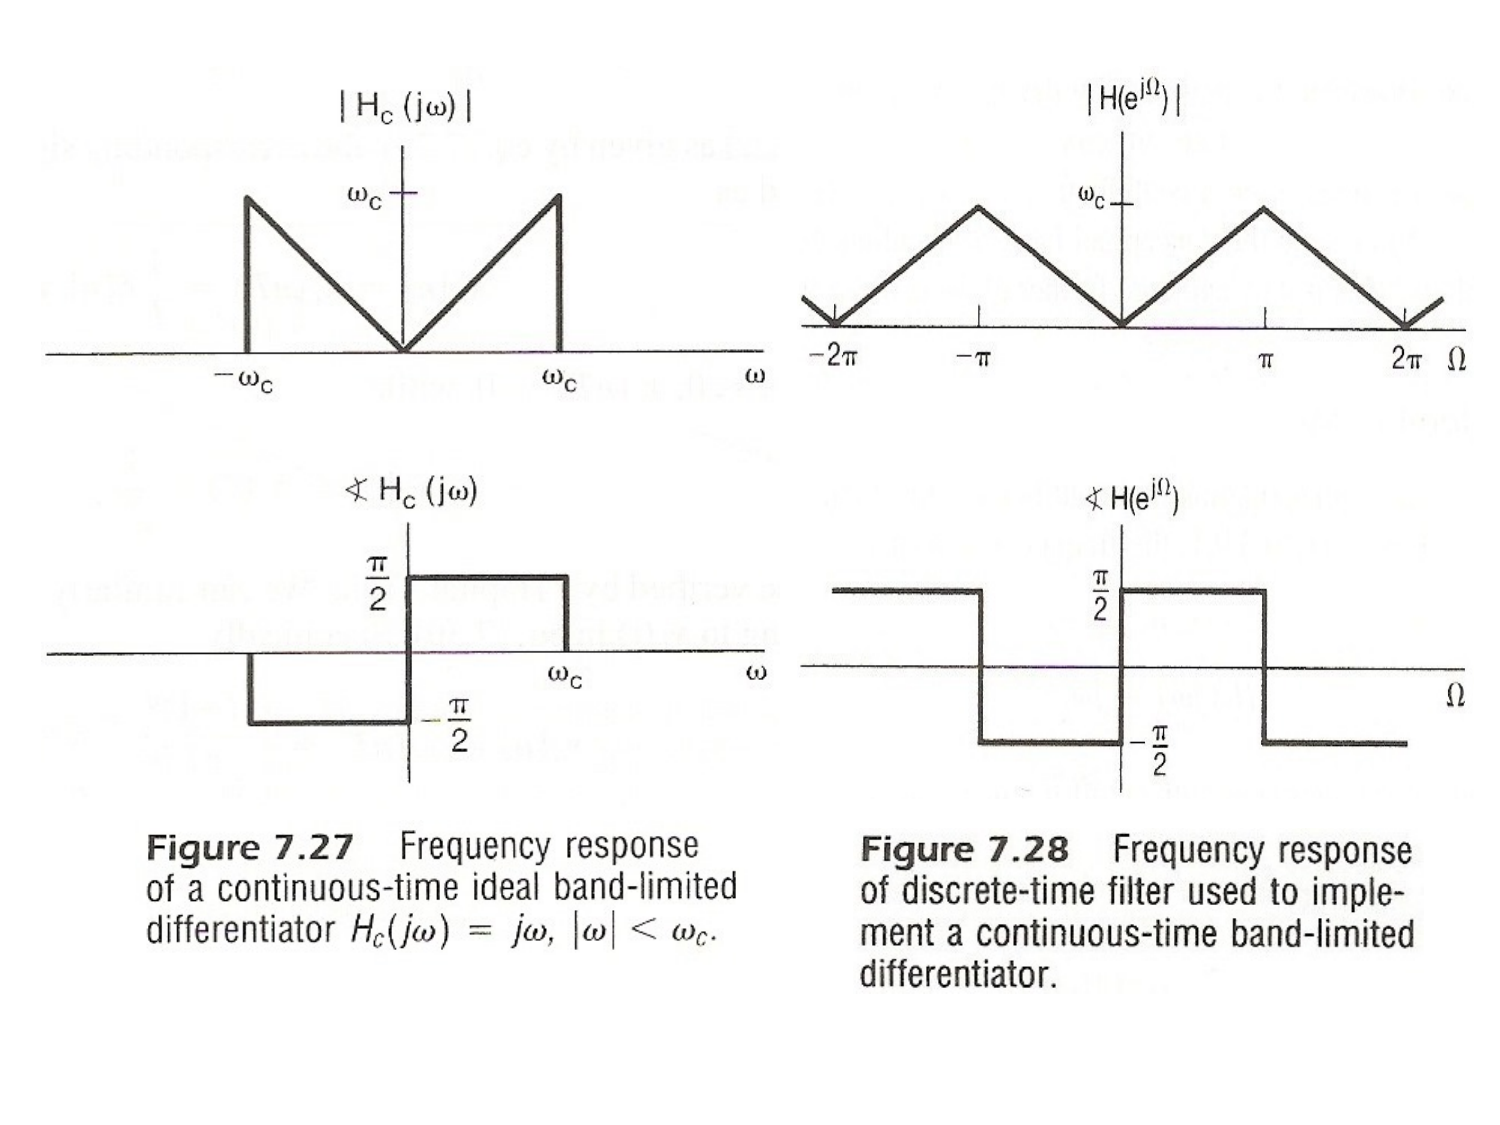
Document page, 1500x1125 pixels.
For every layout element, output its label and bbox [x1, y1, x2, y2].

picture [135, 820, 751, 965]
picture [41, 66, 780, 810]
picture [852, 828, 1424, 994]
picture [796, 66, 1474, 799]
